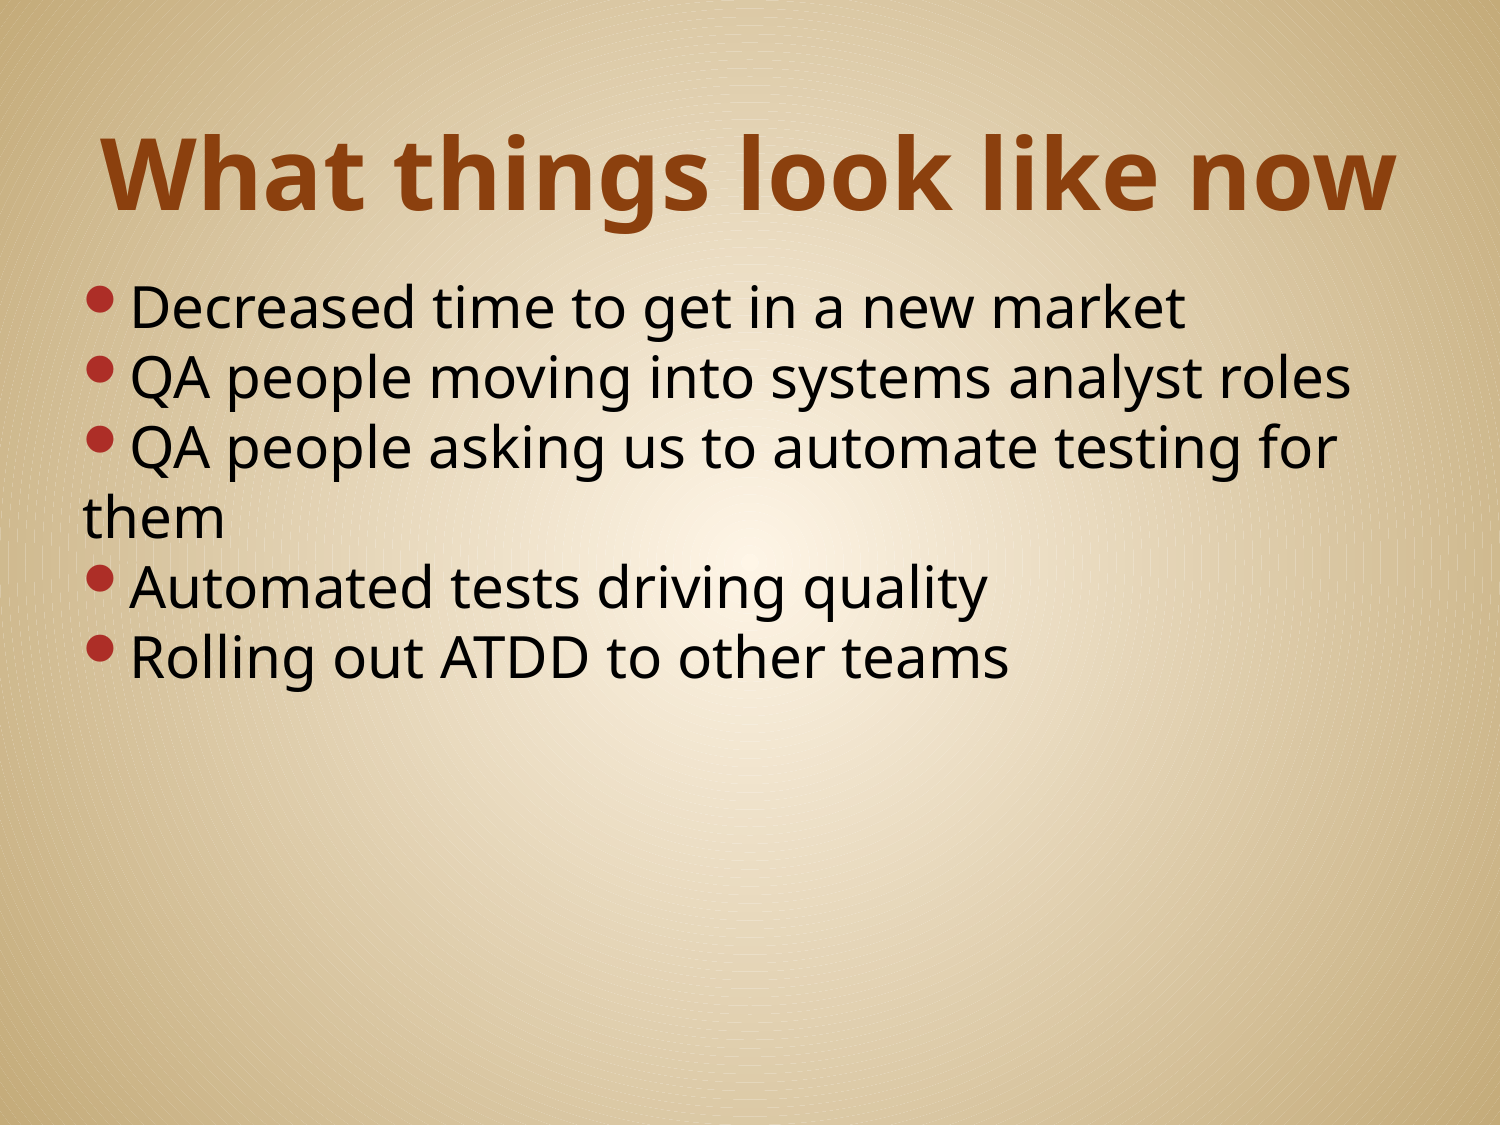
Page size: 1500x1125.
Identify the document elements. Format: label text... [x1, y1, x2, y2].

title What things look like now [75, 50, 1425, 238]
list Decreased time to get in a new market QA people moving into systems analyst roles QA people asking us to automate testing for them Automated tests driving quality Rolling out ATDD to other teams [75, 262, 1425, 1005]
